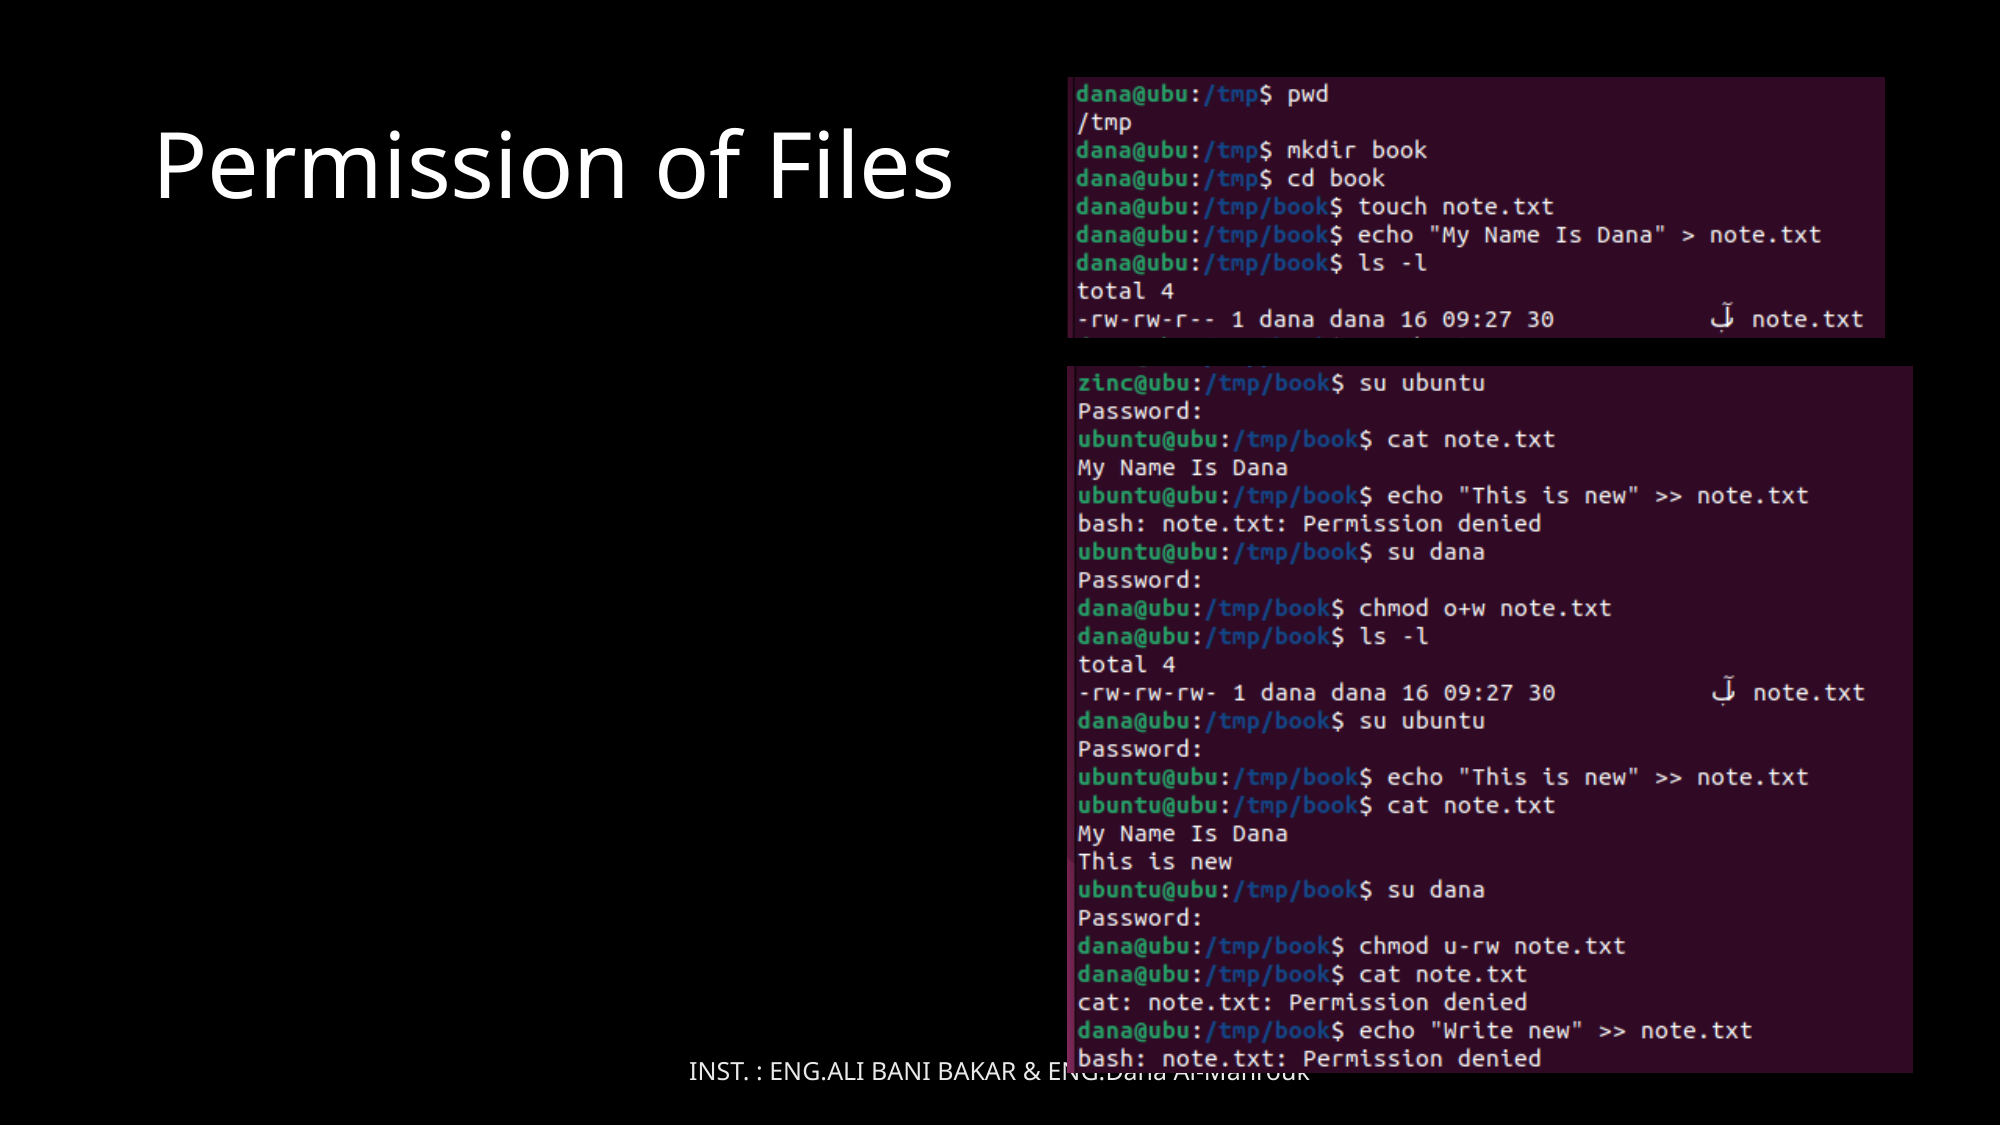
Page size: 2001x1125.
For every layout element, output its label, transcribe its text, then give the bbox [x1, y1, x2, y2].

title Permission of Files [137, 59, 1863, 278]
picture [1067, 76, 1886, 338]
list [1067, 366, 1914, 1074]
footer INST. : ENG.ALI BANI BAKAR & ENG.Dana Al-Mahrouk [662, 1042, 1338, 1103]
